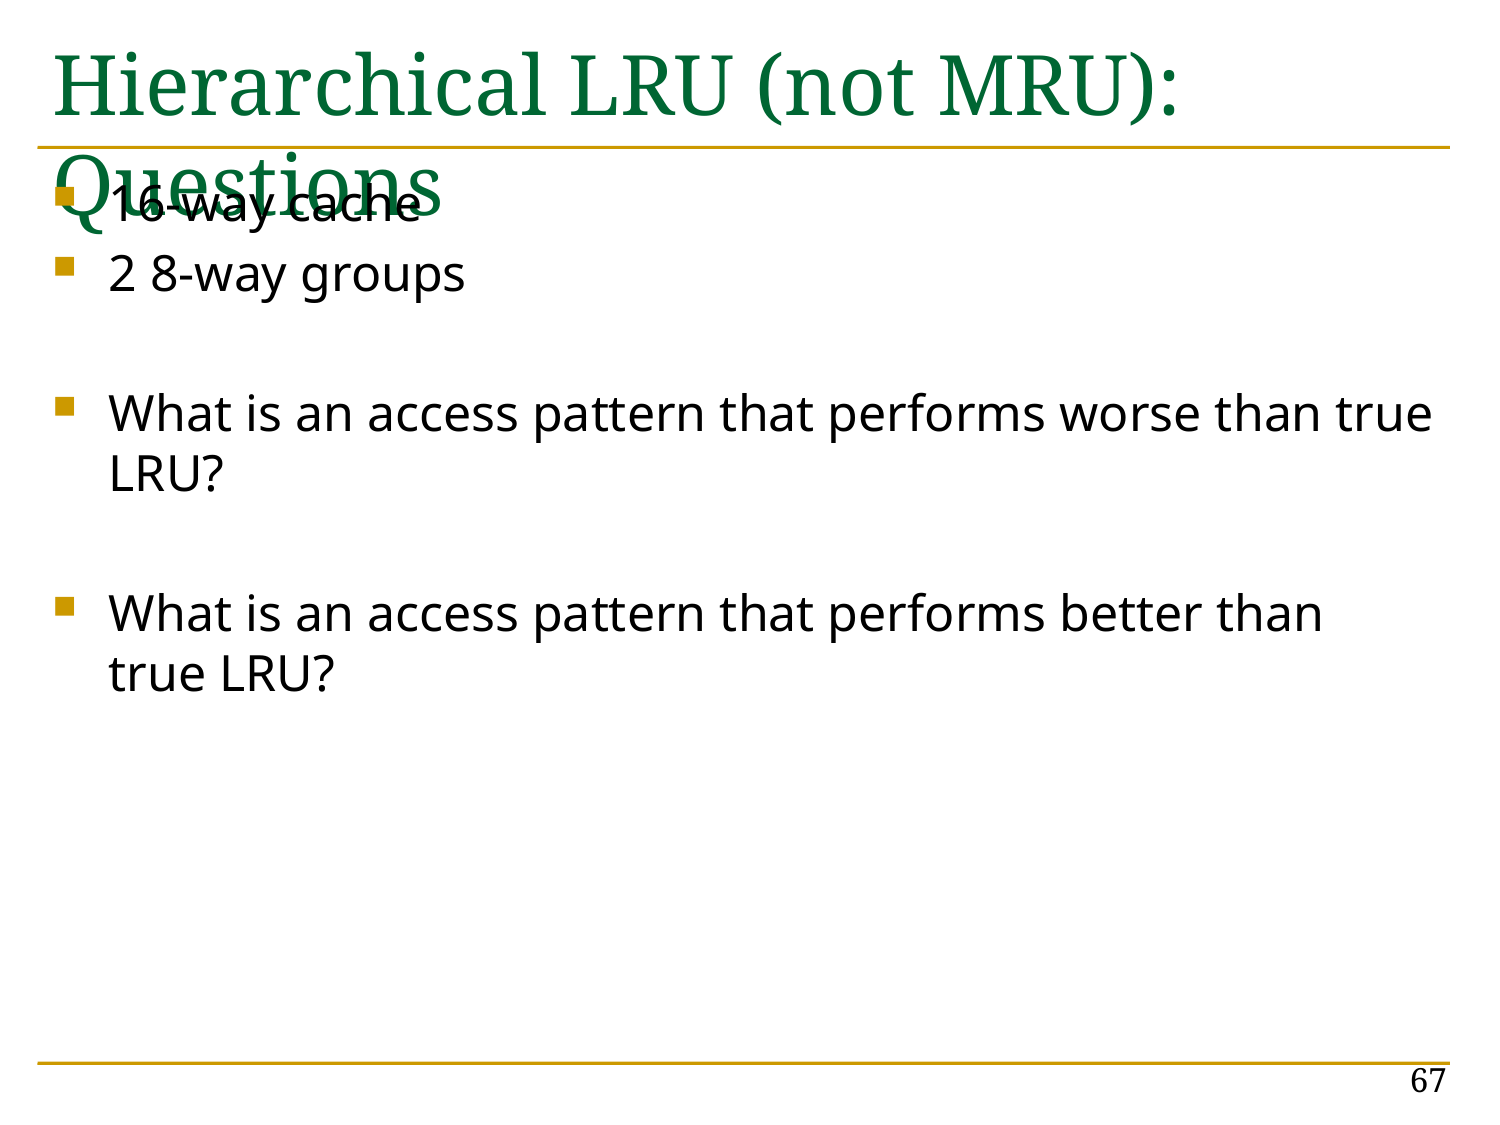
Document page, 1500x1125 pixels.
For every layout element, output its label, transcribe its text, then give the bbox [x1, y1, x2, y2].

title Hierarchical LRU (not MRU): Questions [37, 24, 1450, 163]
slide_number 67 [1111, 1036, 1462, 1112]
list 16-way cache 2 8-way groups What is an access pattern that performs worse than true LRU? What is an access pattern that performs better than true LRU? [37, 163, 1450, 1016]
